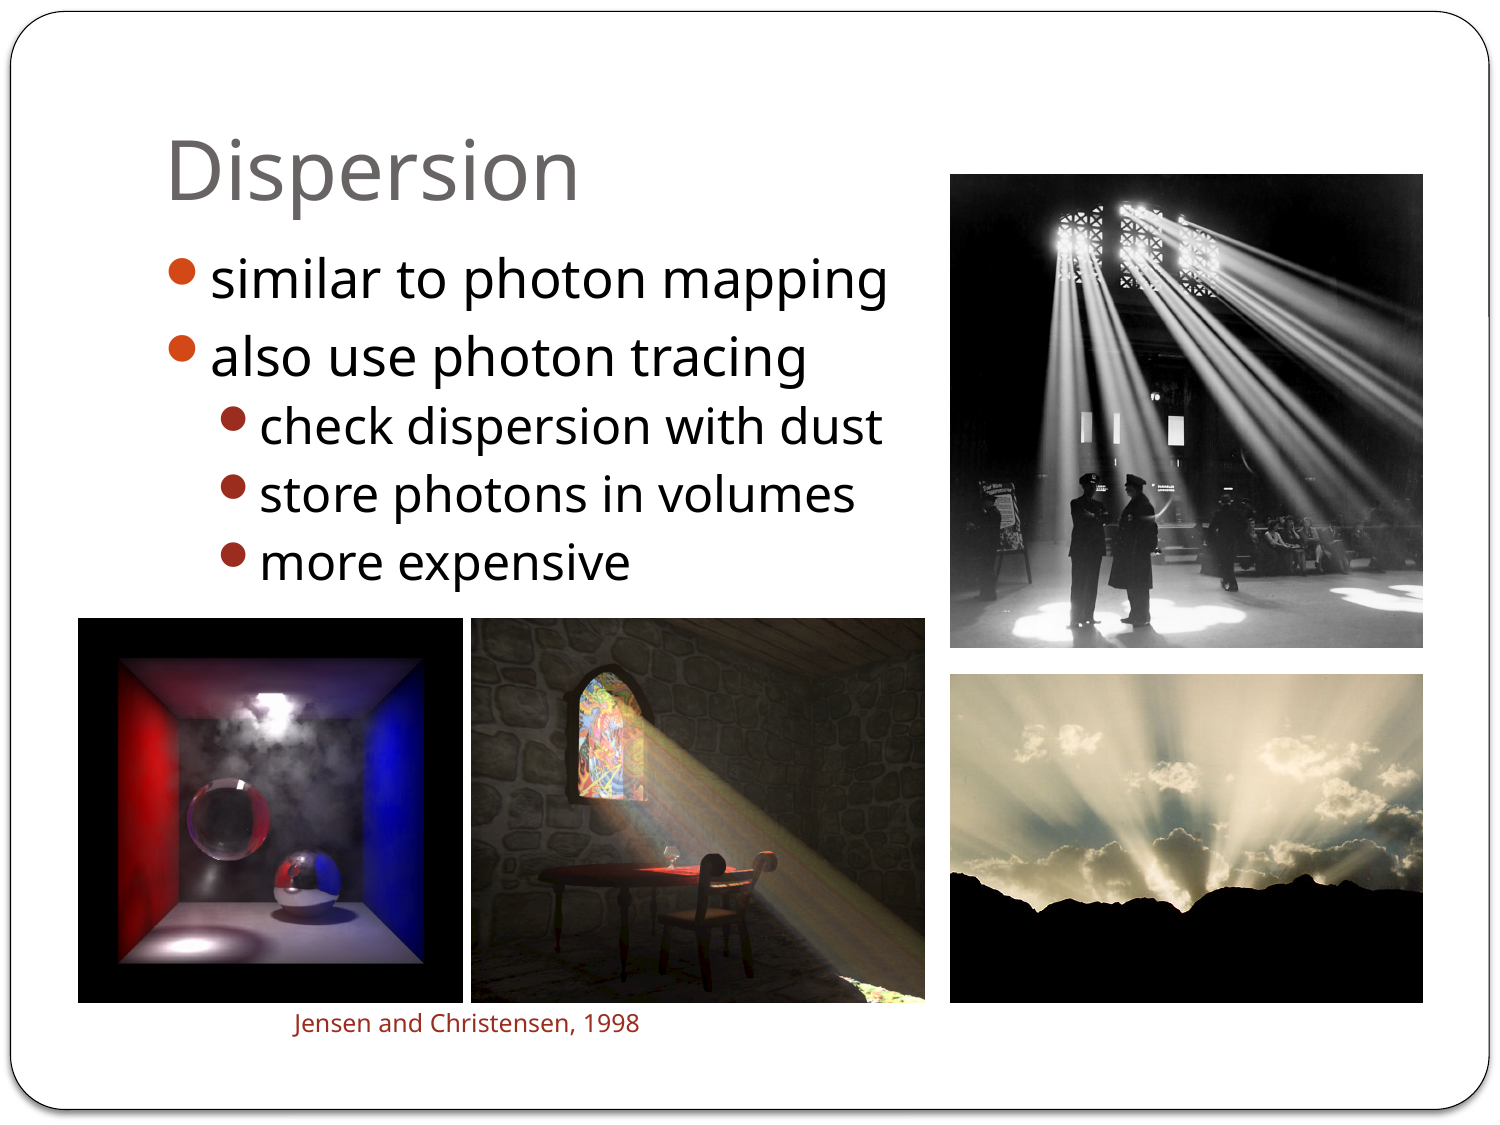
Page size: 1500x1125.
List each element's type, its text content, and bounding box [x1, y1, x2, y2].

list similar to photon mapping also use photon tracing check dispersion with dust store photons in volumes more expensive [150, 237, 1425, 988]
text_box Jensen and Christensen, 1998 [279, 1009, 656, 1045]
picture [470, 618, 925, 1004]
title Dispersion [150, 45, 1425, 233]
picture [949, 174, 1423, 648]
picture [78, 618, 463, 1004]
picture [949, 674, 1423, 1004]
